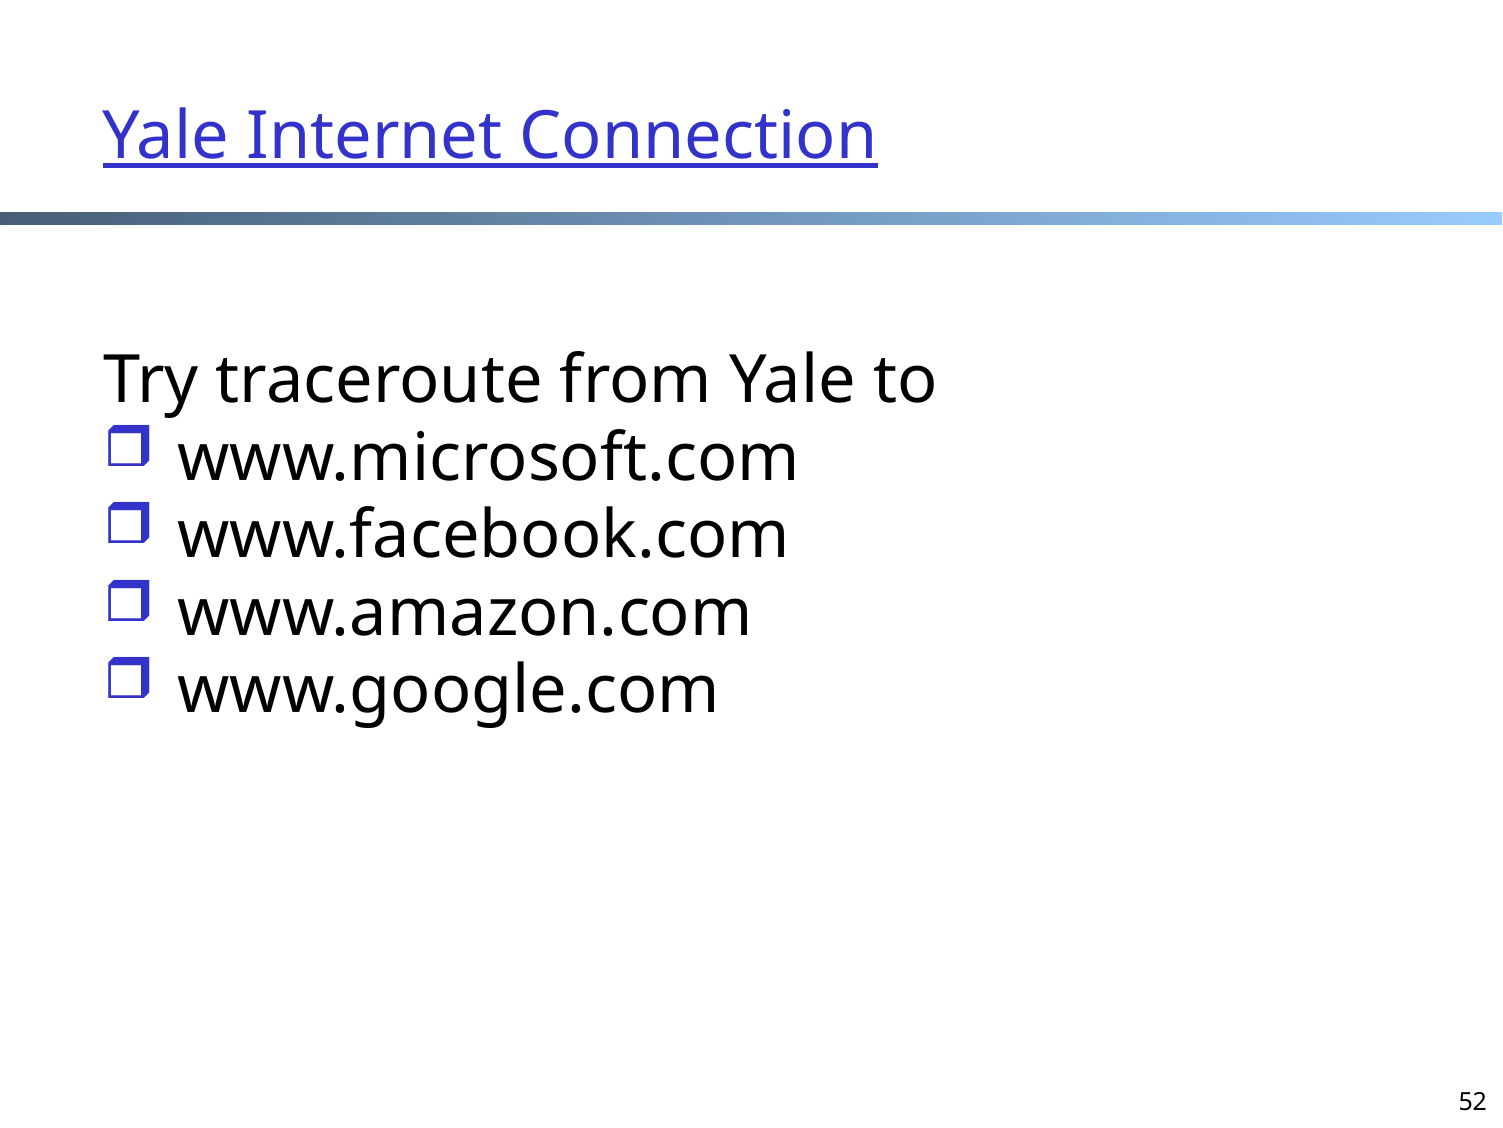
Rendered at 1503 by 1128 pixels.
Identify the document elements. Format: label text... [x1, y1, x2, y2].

list Try traceroute from Yale to www.microsoft.com www.facebook.com www.amazon.com www.google.com [88, 251, 1452, 1015]
title Yale Internet Connection [87, 37, 1365, 226]
slide_number 52 [1151, 1051, 1503, 1128]
